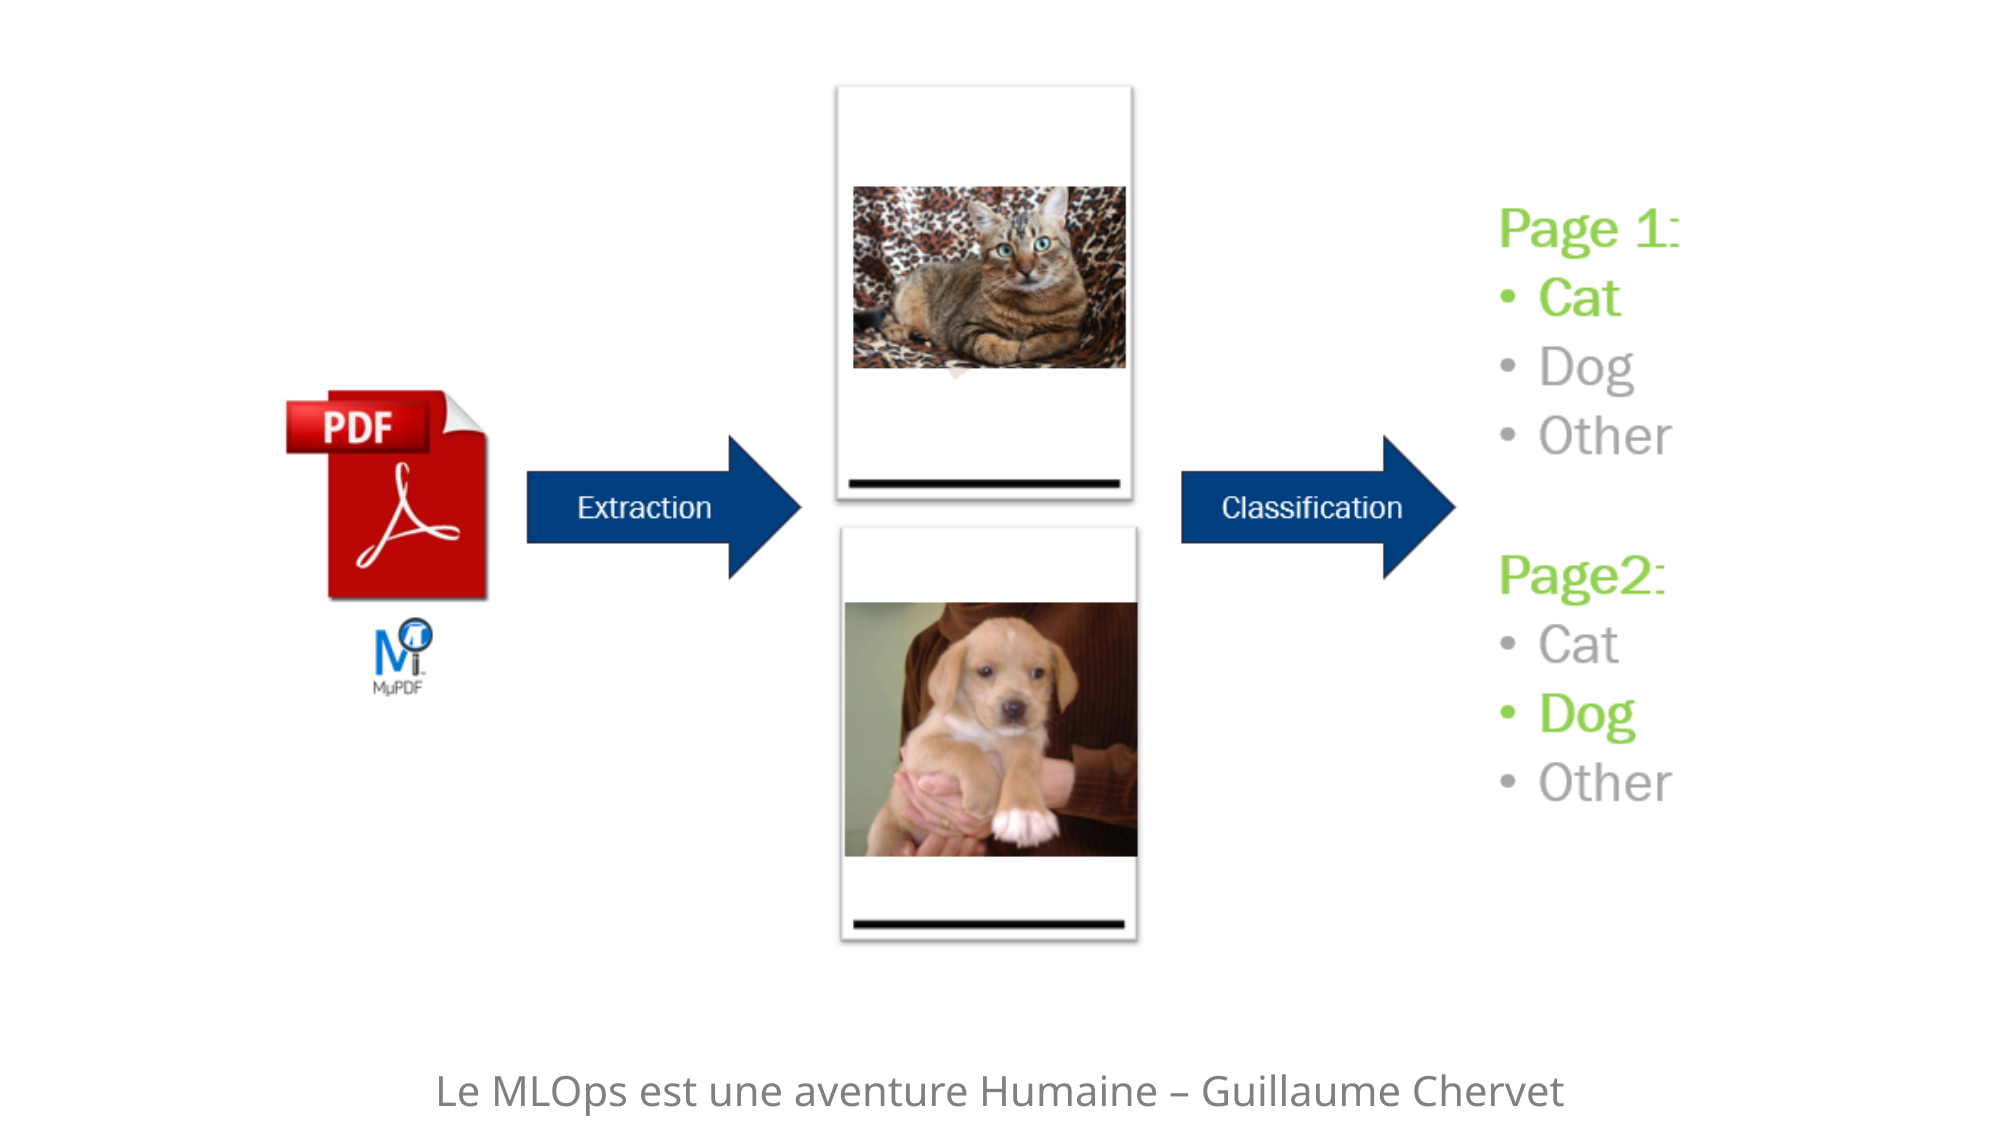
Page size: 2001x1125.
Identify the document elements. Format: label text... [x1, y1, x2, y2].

picture [253, 74, 1747, 958]
text_box Le MLOps est une aventure Humaine – Guillaume Chervet [0, 1054, 2000, 1125]
